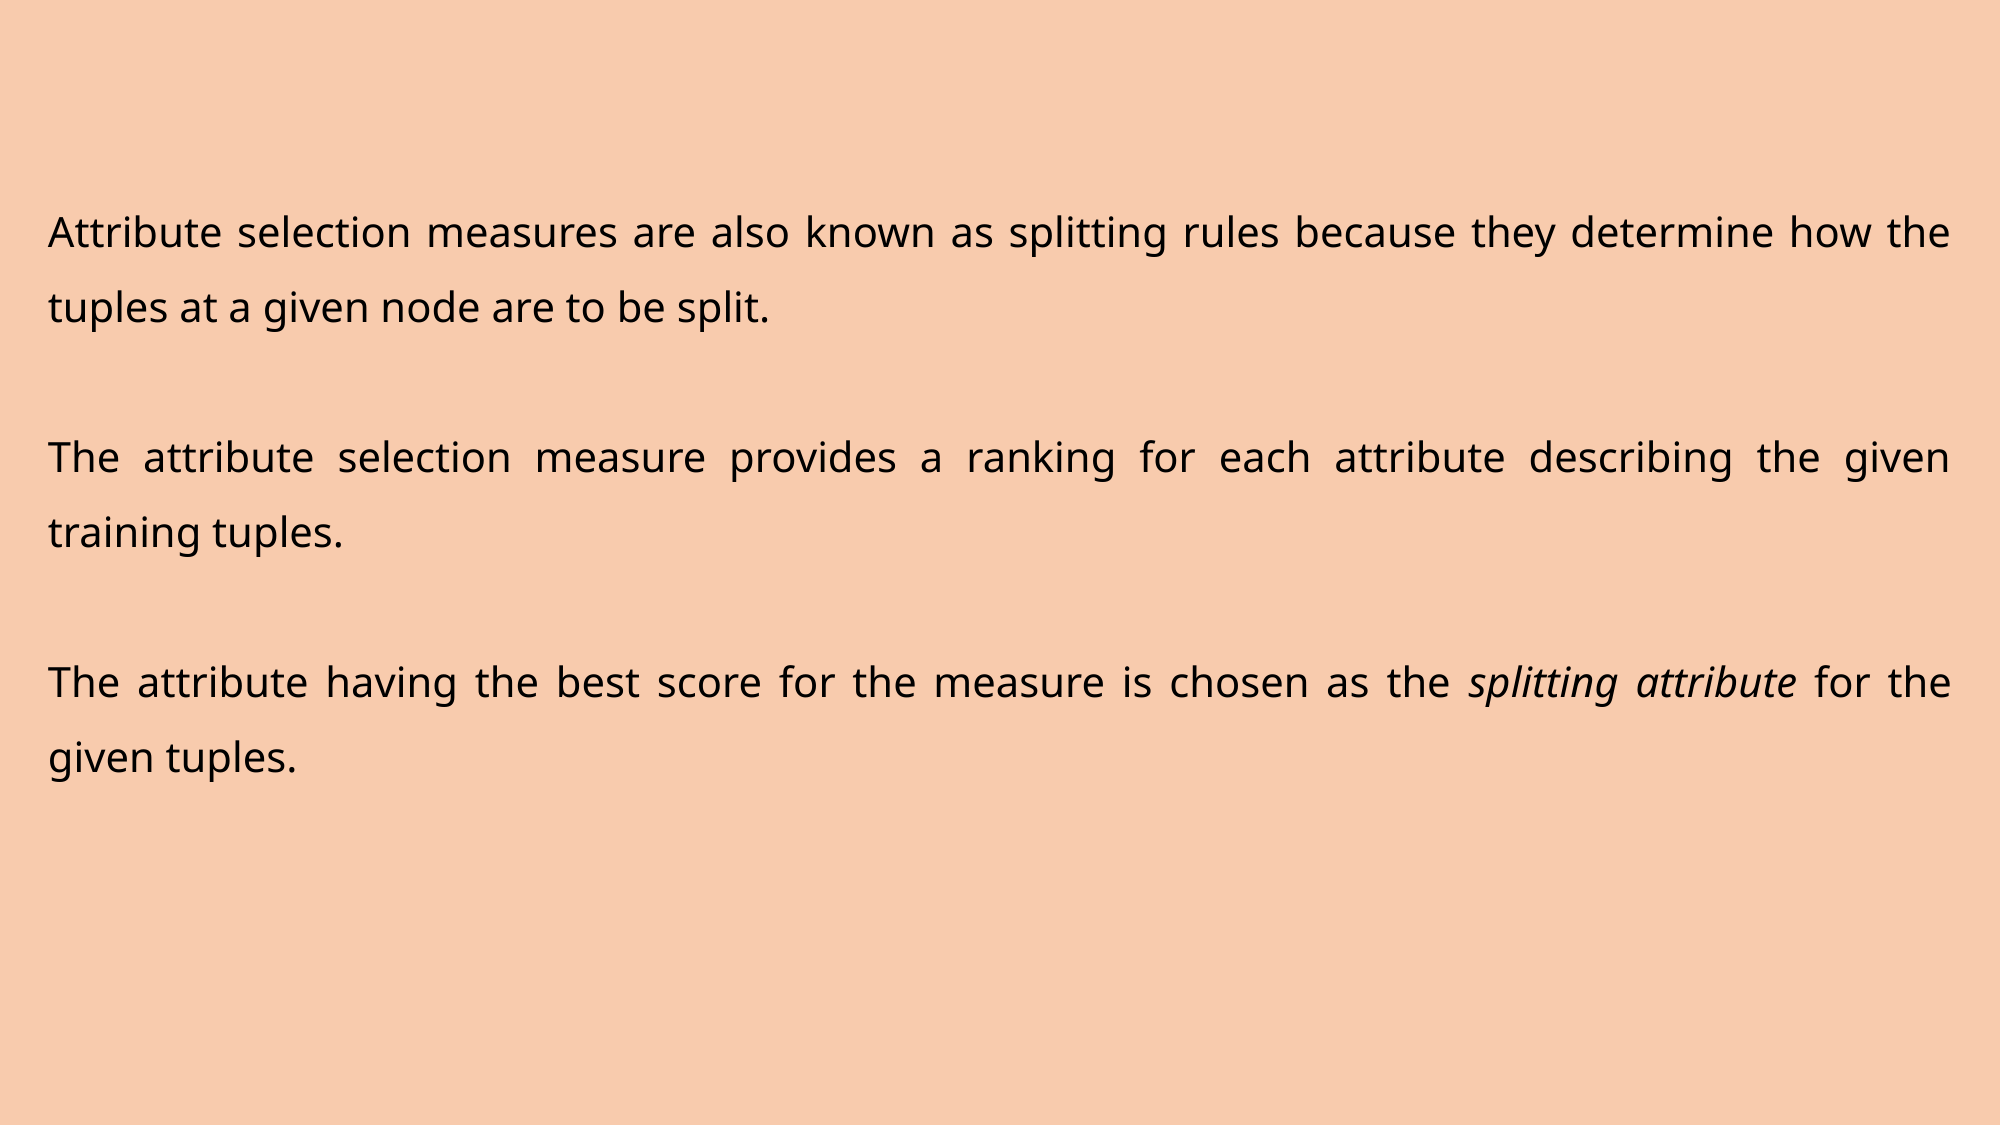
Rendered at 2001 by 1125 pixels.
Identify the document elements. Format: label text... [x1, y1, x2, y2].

text_box Attribute selection measures are also known as splitting rules because they determine how the tuples at a given node are to be split. The attribute selection measure provides a ranking for each attribute describing the given training tuples. The attribute having the best score for the measure is chosen as the splitting attribute for the given tuples. [33, 173, 1967, 788]
